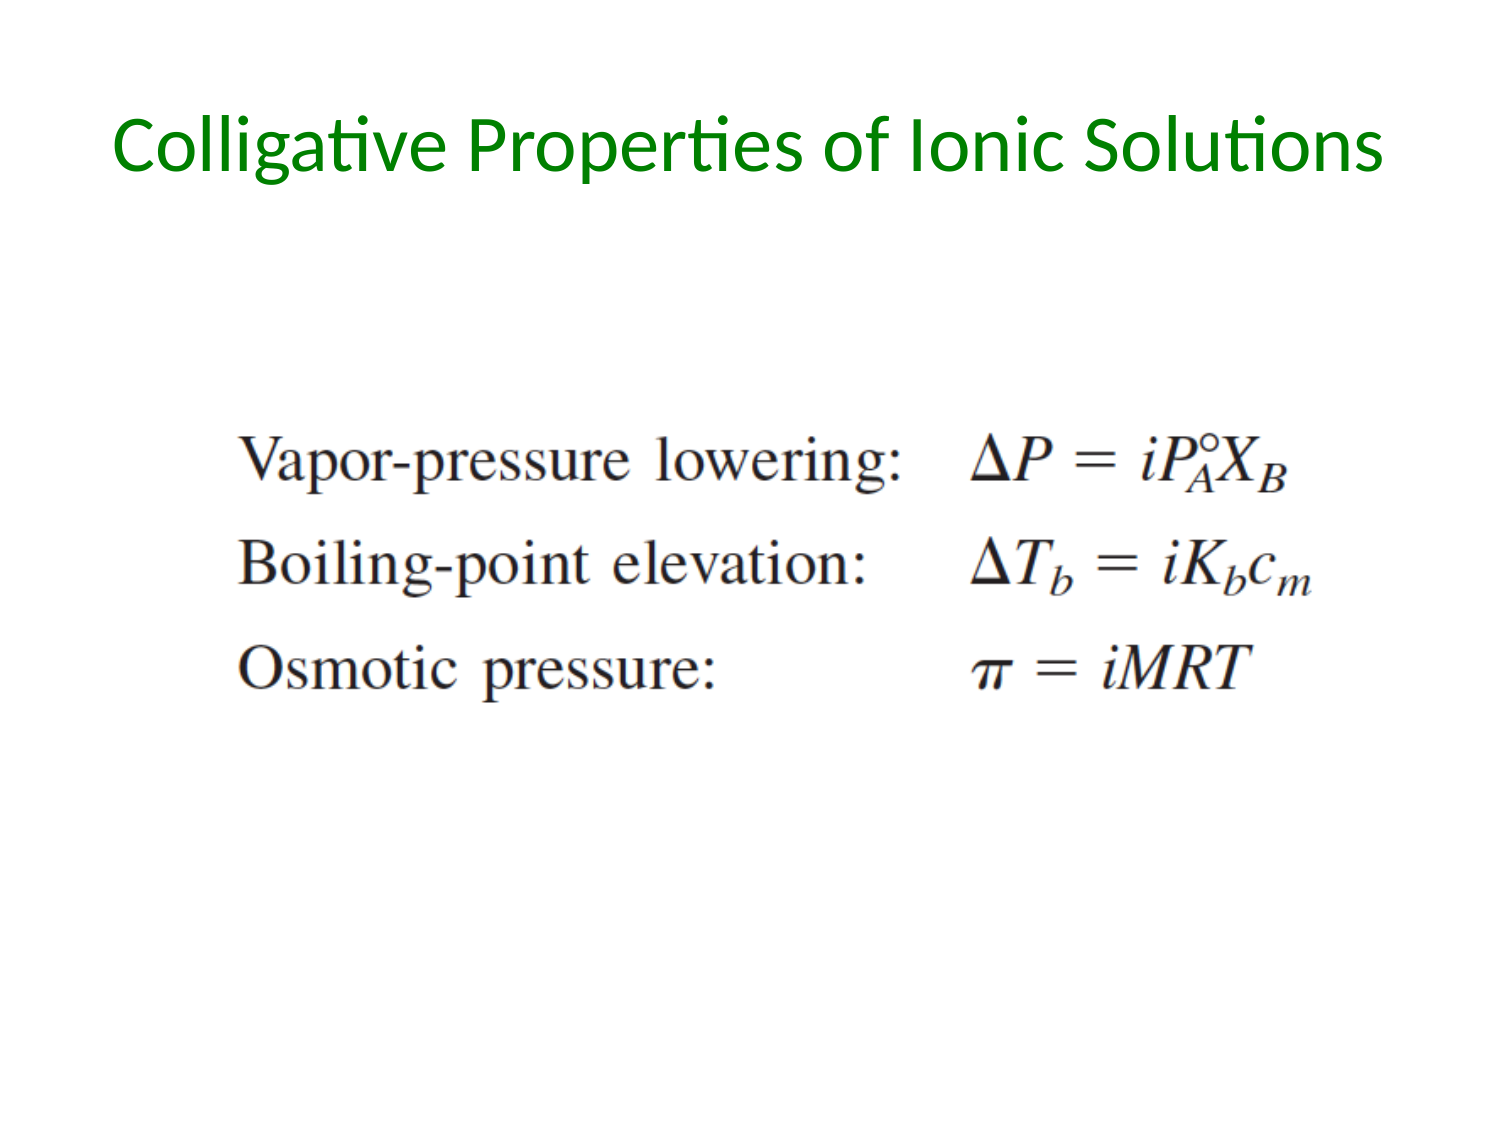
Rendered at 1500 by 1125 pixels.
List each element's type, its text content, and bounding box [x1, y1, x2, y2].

picture [201, 408, 1344, 713]
title Colligative Properties of Ionic Solutions [75, 45, 1425, 233]
